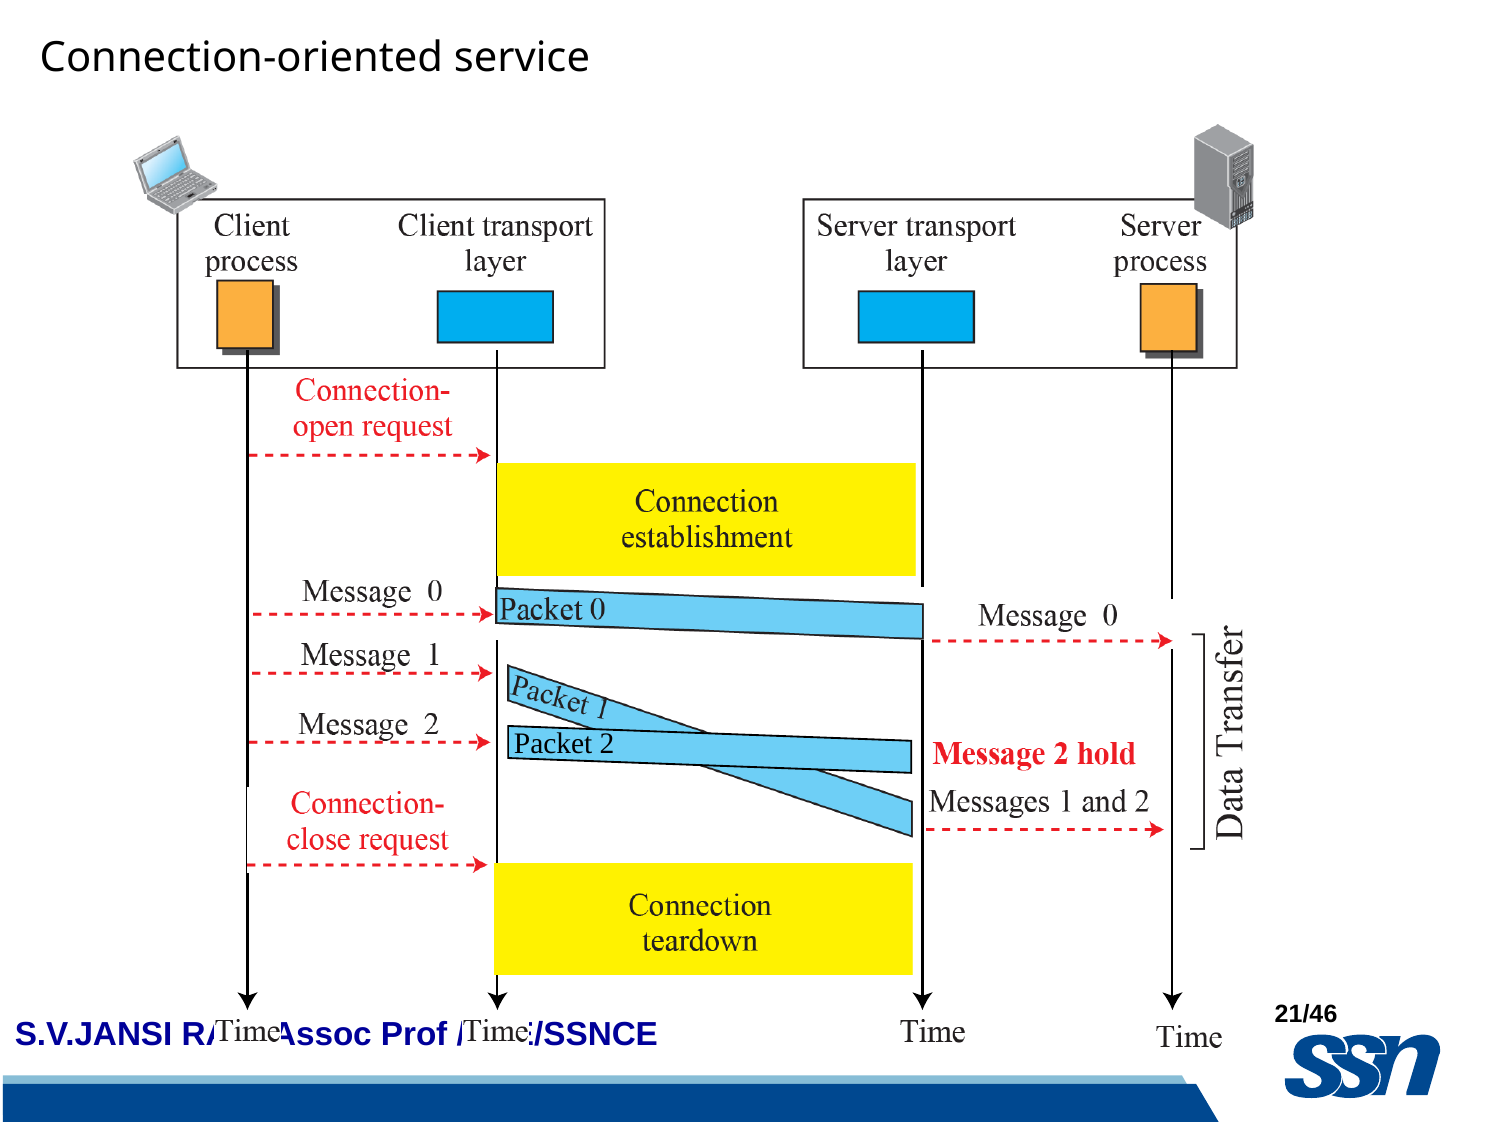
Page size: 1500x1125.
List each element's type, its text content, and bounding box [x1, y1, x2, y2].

picture [1190, 625, 1255, 851]
picture [497, 463, 917, 576]
picture [253, 574, 494, 623]
text_box Connection-oriented service [24, 22, 1363, 87]
picture [251, 638, 493, 682]
picture [493, 863, 913, 976]
picture [249, 374, 491, 464]
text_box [506, 663, 913, 838]
picture [247, 787, 488, 873]
picture [926, 785, 1165, 838]
picture [932, 599, 1174, 649]
picture [249, 708, 491, 752]
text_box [133, 124, 1255, 1057]
picture [932, 737, 1144, 774]
picture [495, 587, 924, 640]
